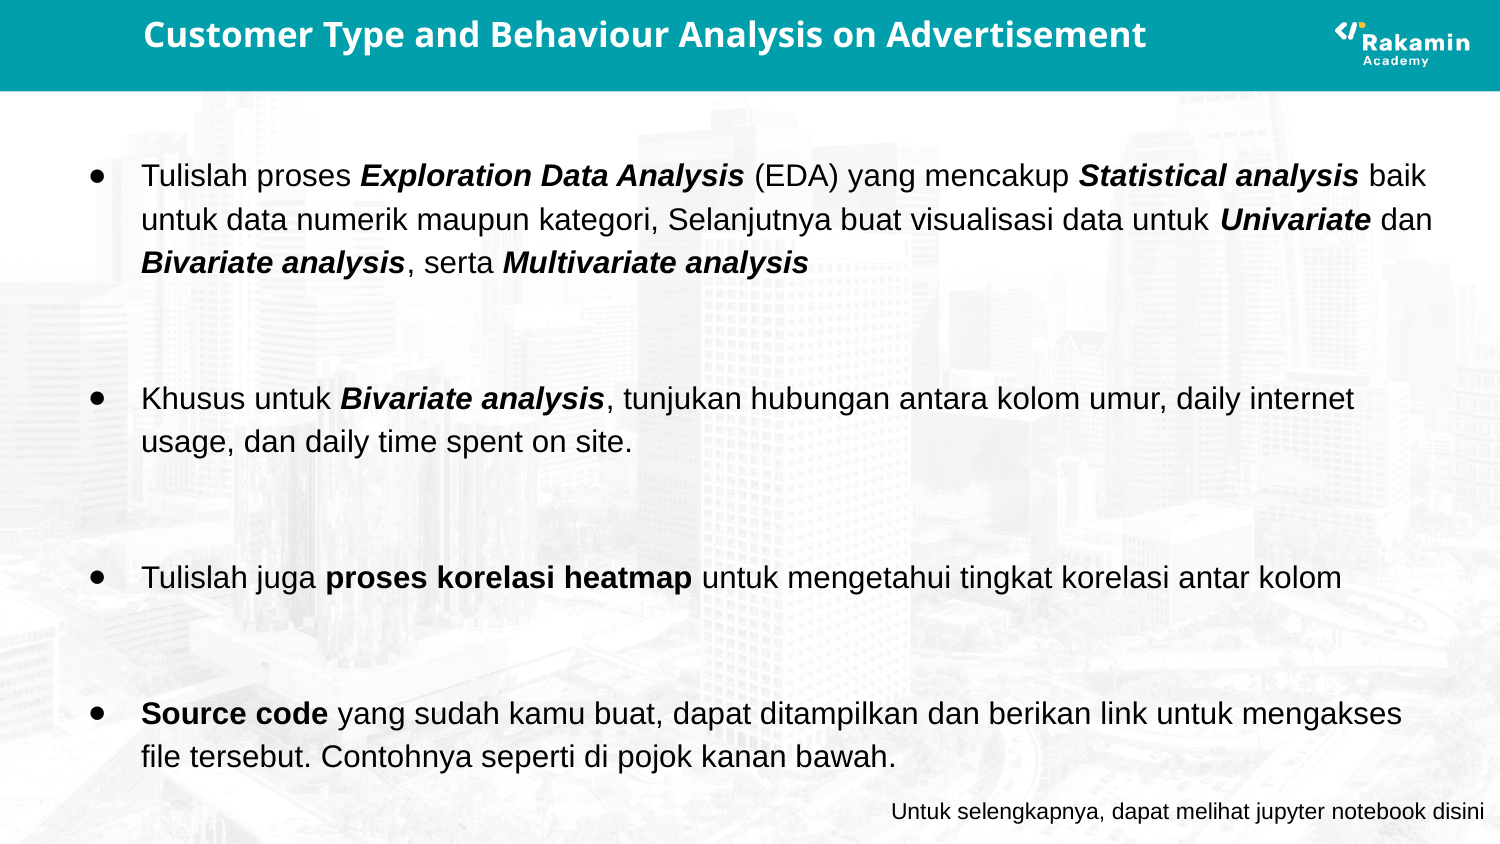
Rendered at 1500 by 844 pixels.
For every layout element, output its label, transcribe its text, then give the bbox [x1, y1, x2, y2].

text_box Untuk selengkapnya, dapat melihat jupyter notebook disini [763, 782, 1500, 838]
title Customer Type and Behaviour Analysis on Advertisement [0, 0, 1291, 92]
picture [0, 0, 1500, 844]
list Tulislah proses Exploration Data Analysis (EDA) yang mencakup Statistical analysis baik untuk data numerik maupun kategori, Selanjutnya buat visualisasi data untuk Univariate dan Bivariate analysis, serta Multivariate analysis Khusus untuk Bivariate analysis, tunjukan hubungan antara kolom umur, daily internet usage, dan daily time spent on site. Tulislah juga proses korelasi heatmap untuk mengetahui tingkat korelasi antar kolom Source code yang sudah kamu buat, dapat ditampilkan dan berikan link untuk mengakses file tersebut. Contohnya seperti di pojok kanan bawah. [51, 135, 1449, 808]
